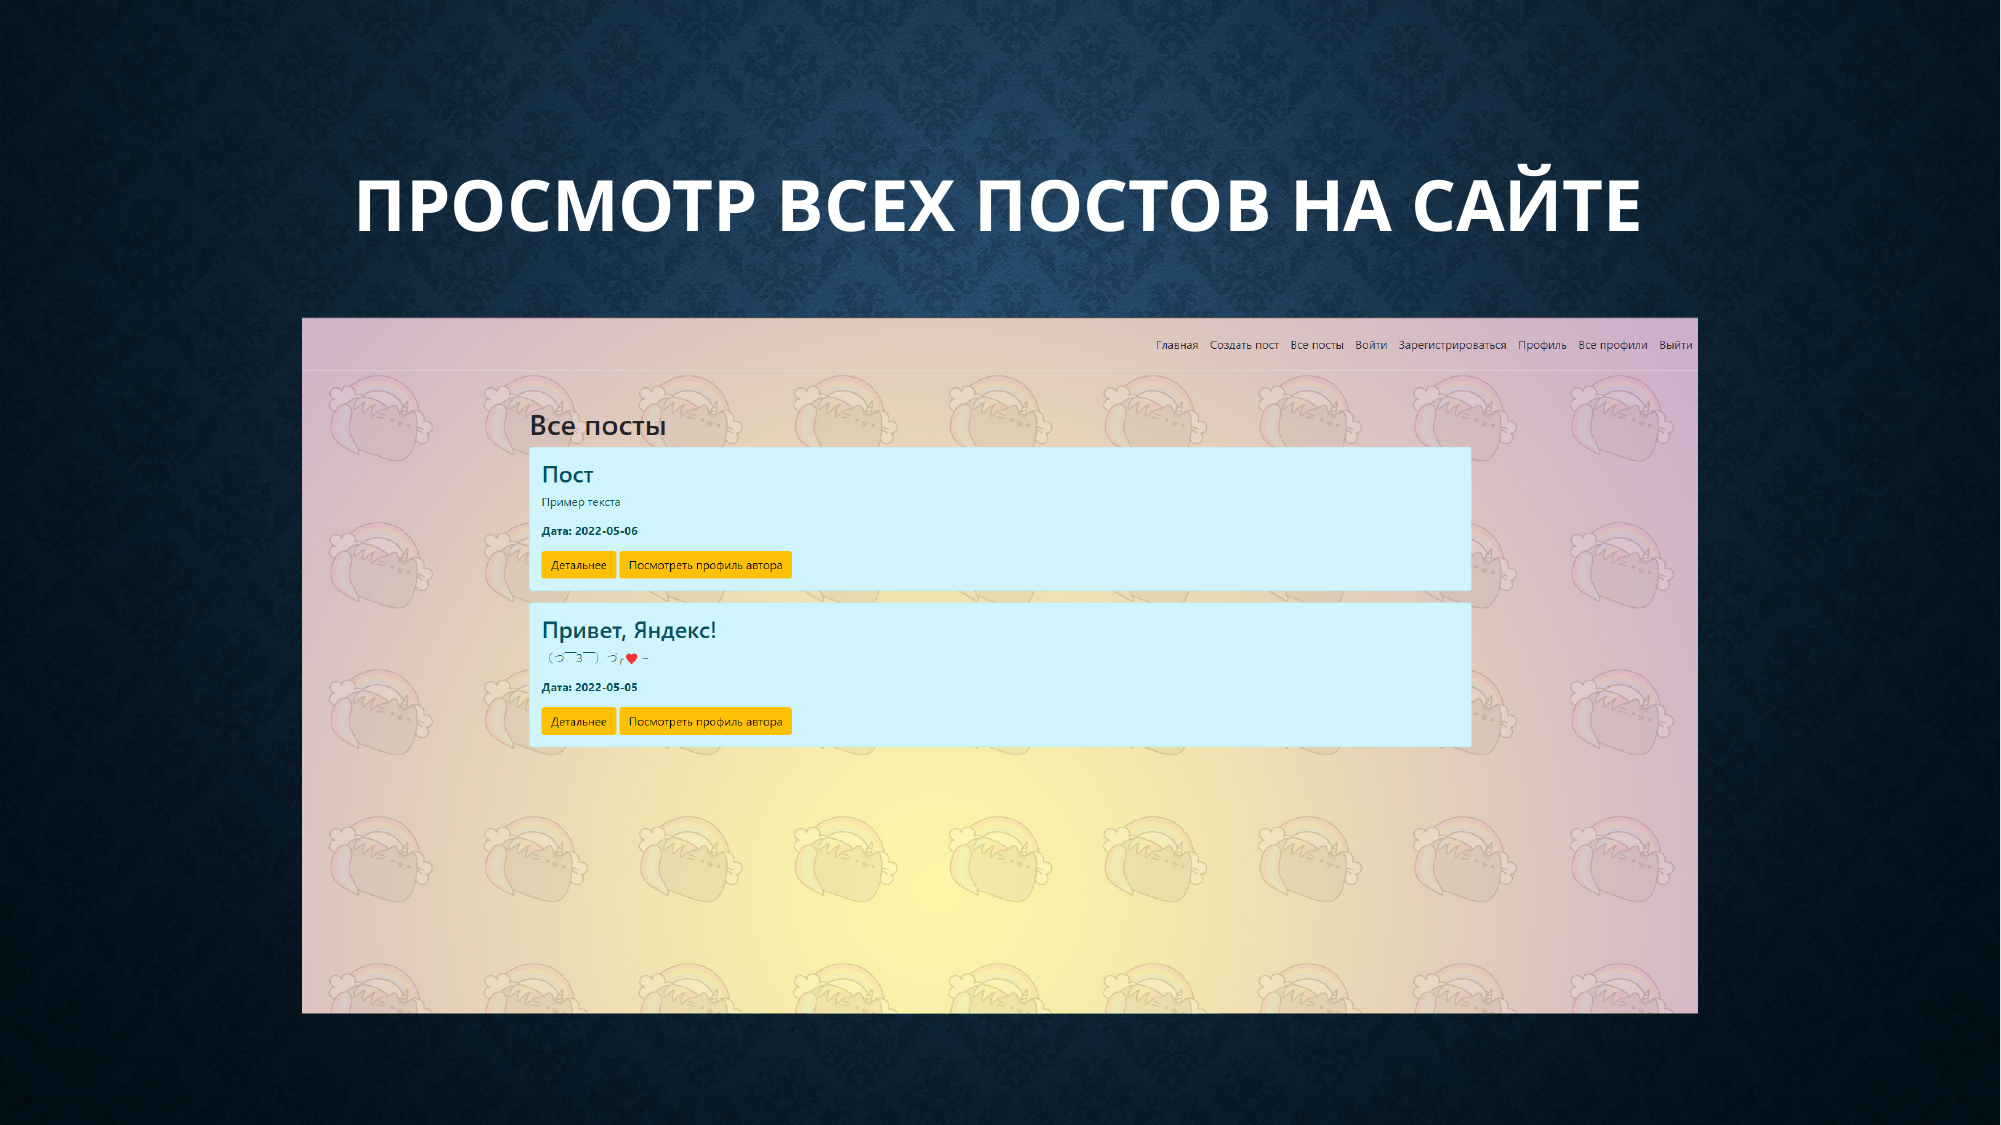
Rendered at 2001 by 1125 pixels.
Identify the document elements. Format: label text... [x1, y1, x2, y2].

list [301, 317, 1699, 1015]
title Просмотр всех постов на сайте [149, 99, 1849, 318]
